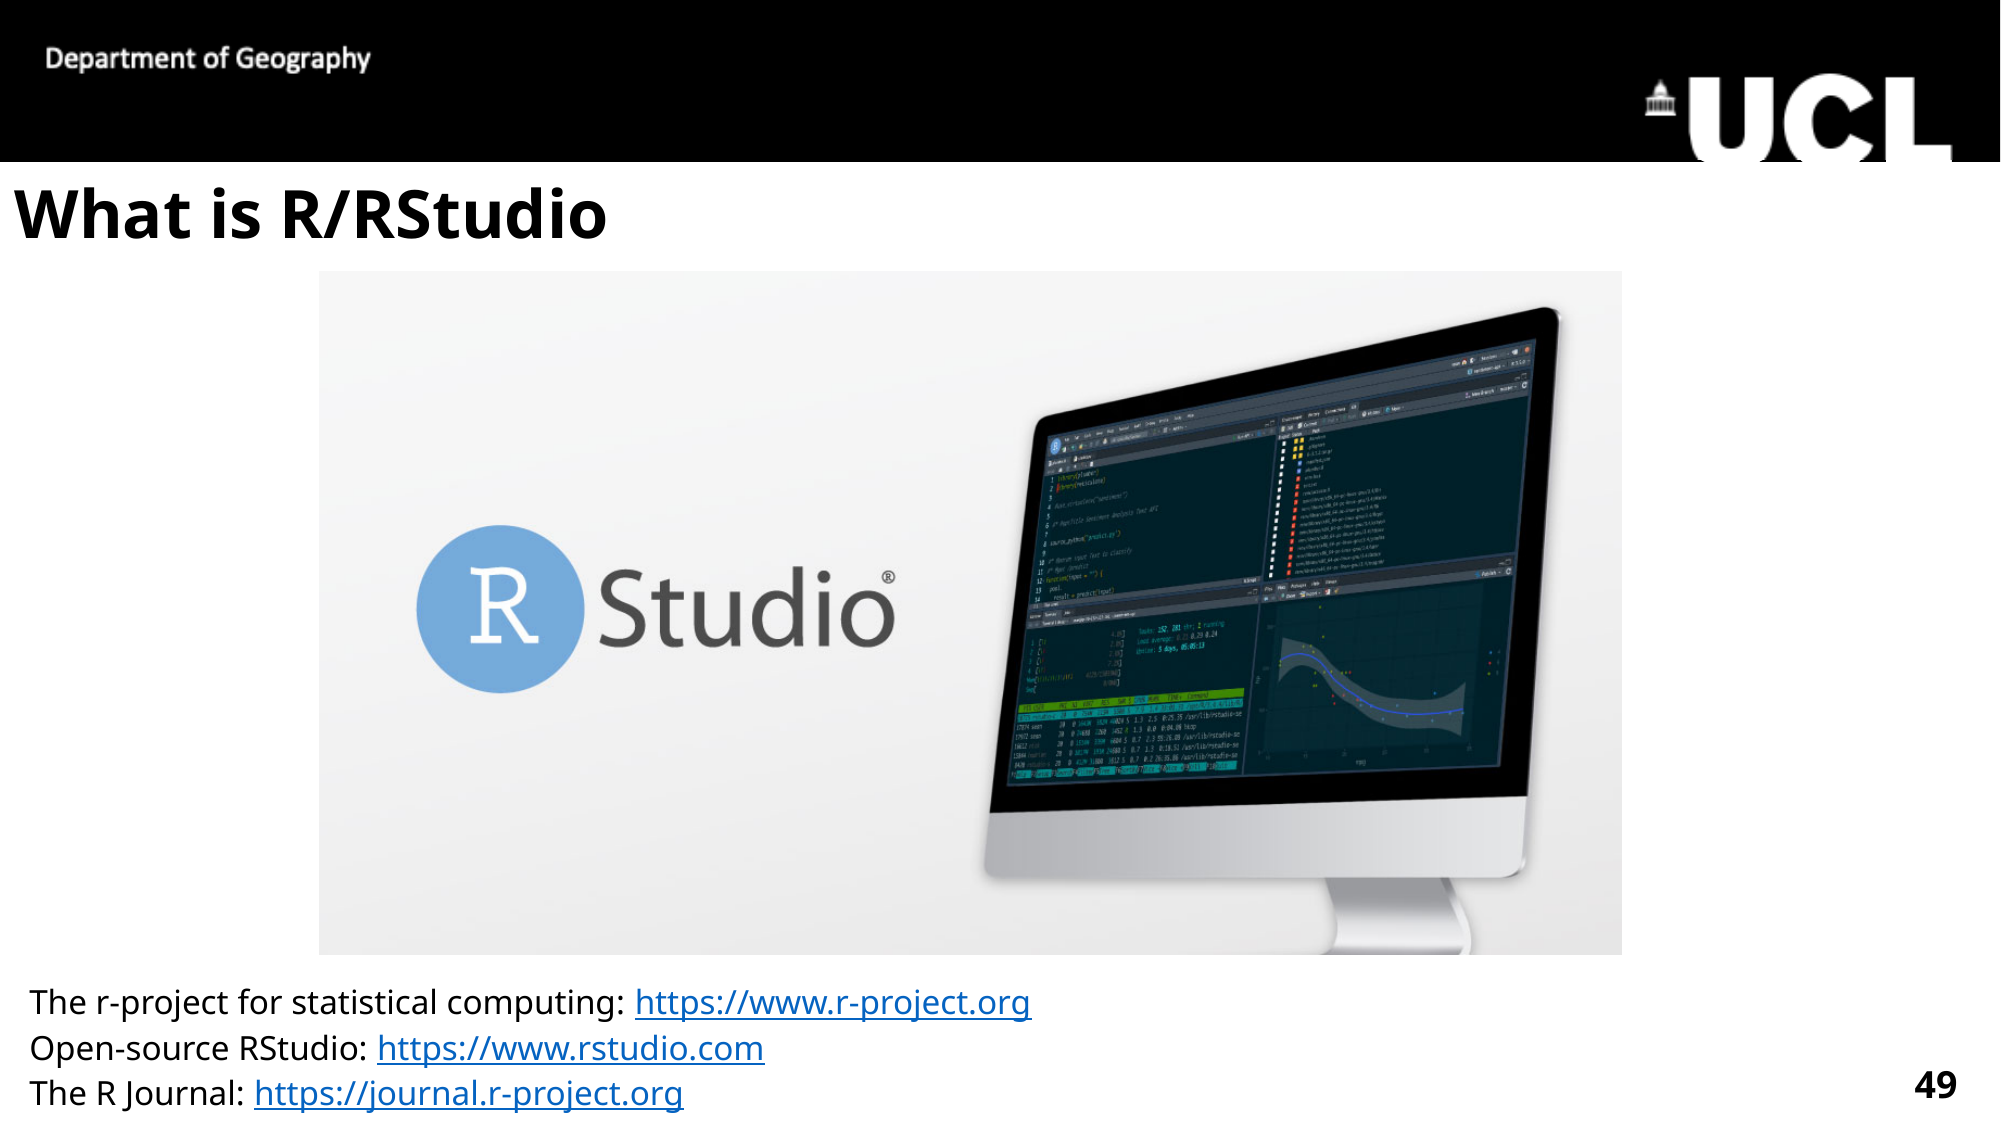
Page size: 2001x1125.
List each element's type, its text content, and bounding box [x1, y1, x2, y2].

text_box The r-project for statistical computing: https://www.r-project.org Open-source RStudio: https://www.rstudio.com The R Journal: https://journal.r-project.org [14, 974, 1252, 1125]
picture [319, 271, 1622, 955]
text_box 49 [1889, 1051, 1983, 1122]
picture [0, 0, 2000, 160]
text_box What is R/RStudio [0, 173, 1509, 253]
